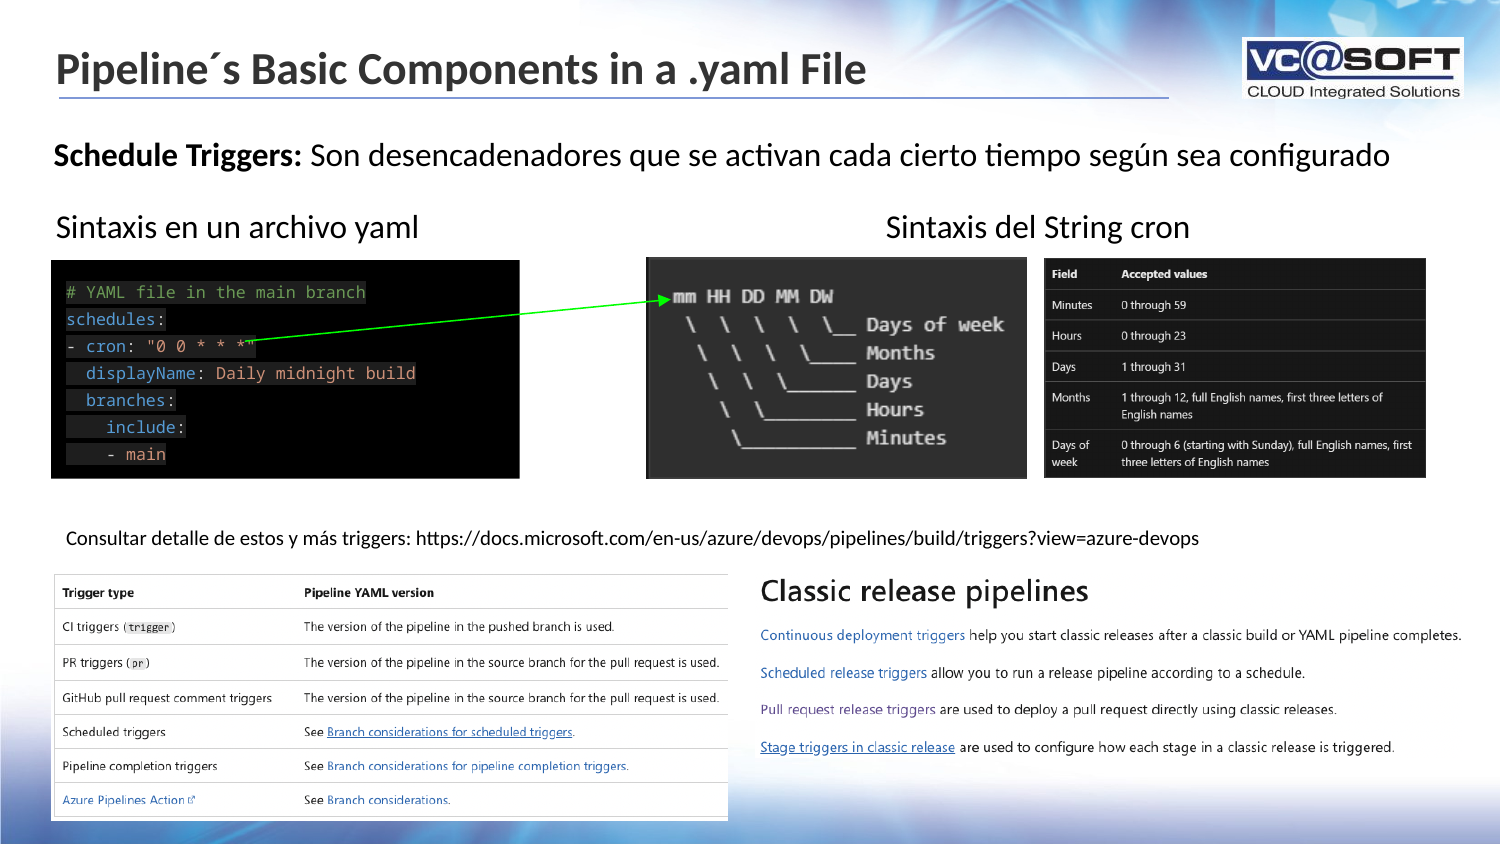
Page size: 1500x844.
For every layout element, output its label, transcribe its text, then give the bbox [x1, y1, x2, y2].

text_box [244, 299, 672, 342]
picture [0, 573, 1500, 844]
picture [1044, 258, 1426, 478]
list Sintaxis en un archivo yaml [40, 197, 647, 255]
list Schedule Triggers: Son desencadenadores que se activan cada cierto tiempo según sea configurado [38, 125, 1462, 198]
list Sintaxis del String cron [717, 197, 1359, 255]
picture [646, 257, 1028, 479]
picture [579, 0, 1500, 150]
title Pipeline´s Basic Components in a .yaml File [40, 33, 1426, 98]
list Consultar detalle de estos y más triggers: https://docs.microsoft.com/en-us/azure/devops/pipelines/build/triggers?view=azure-devops [51, 516, 1462, 574]
text_box # YAML file in the main branch schedules: - cron: "0 0 * * *" displayName: Daily midnight build branches: include: - main [51, 260, 520, 479]
